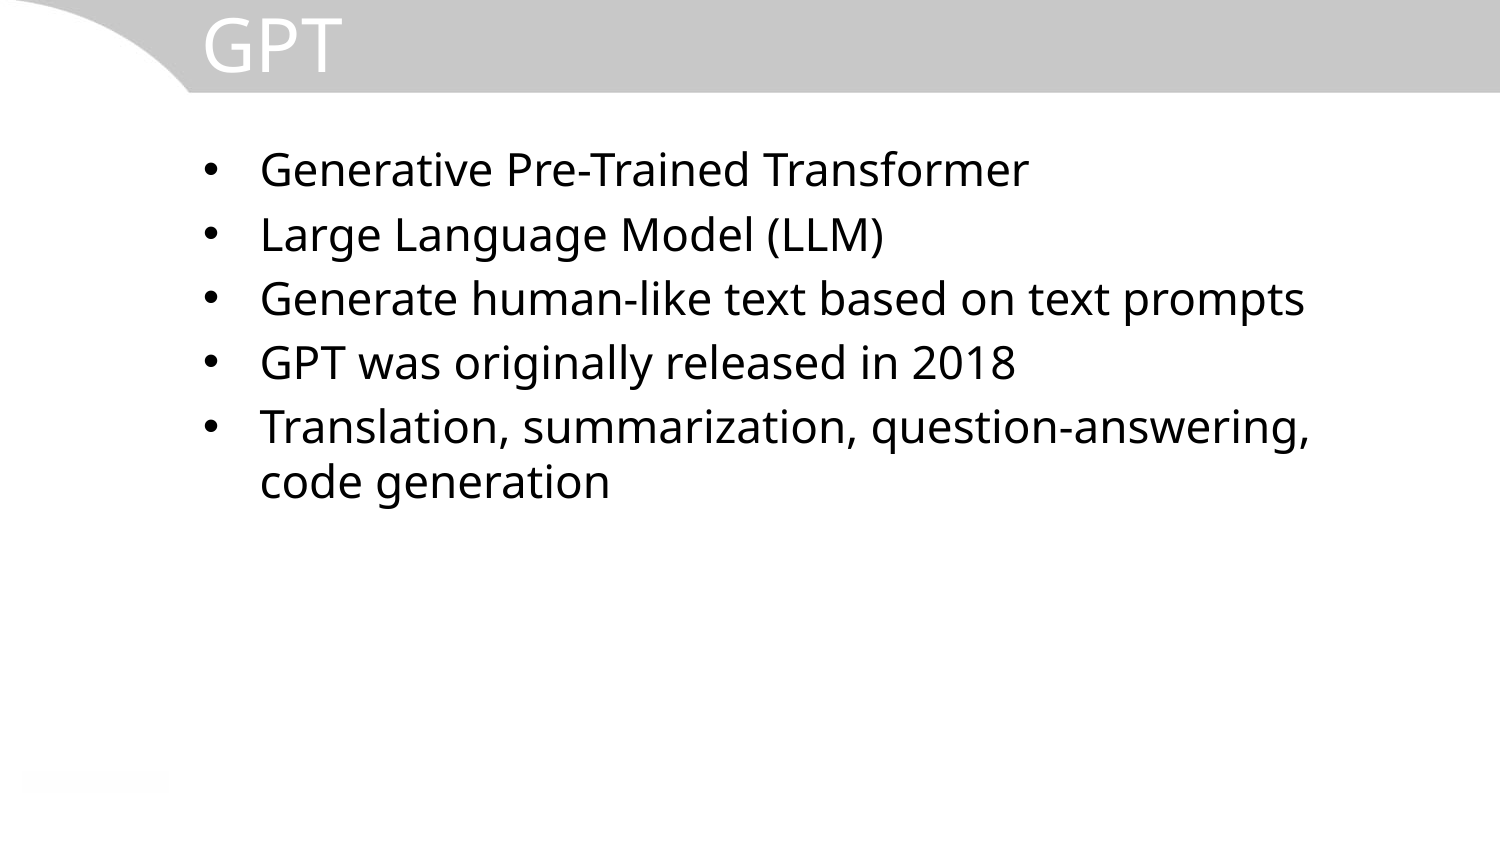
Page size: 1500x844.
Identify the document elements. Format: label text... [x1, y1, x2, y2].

picture [0, 0, 1500, 844]
title GPT [186, 0, 1425, 82]
list Generative Pre-Trained Transformer Large Language Model (LLM) Generate human-like text based on text prompts GPT was originally released in 2018 Translation, summarization, question-answering, code generation [188, 133, 1425, 716]
